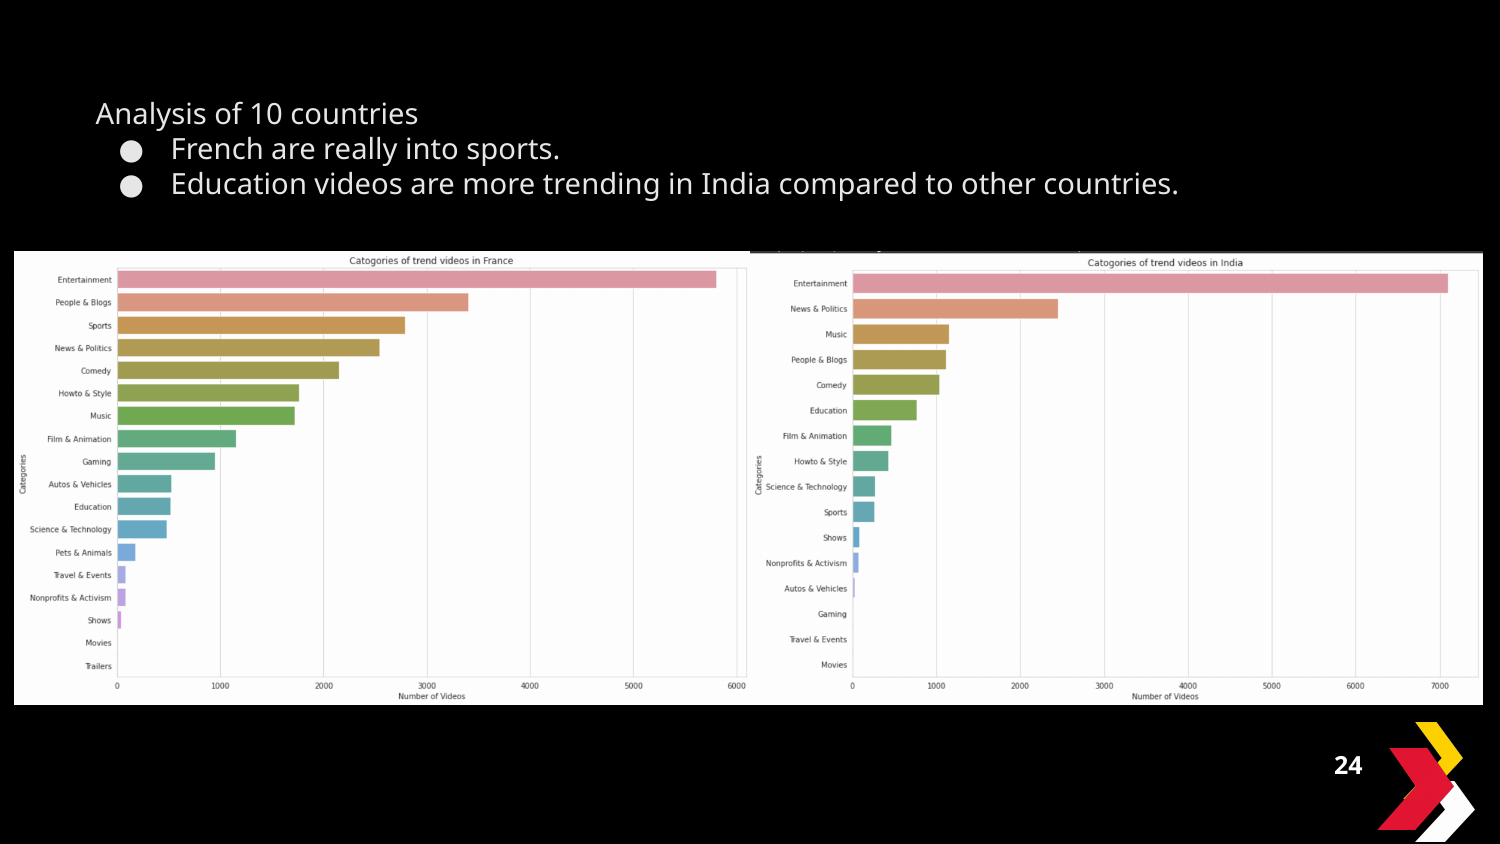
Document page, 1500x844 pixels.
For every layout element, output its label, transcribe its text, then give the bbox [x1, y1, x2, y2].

picture [14, 251, 1484, 706]
picture [1377, 722, 1475, 842]
text_box Analysis of 10 countries French are really into sports. Education videos are more trending in India compared to other countries. [80, 80, 1376, 249]
